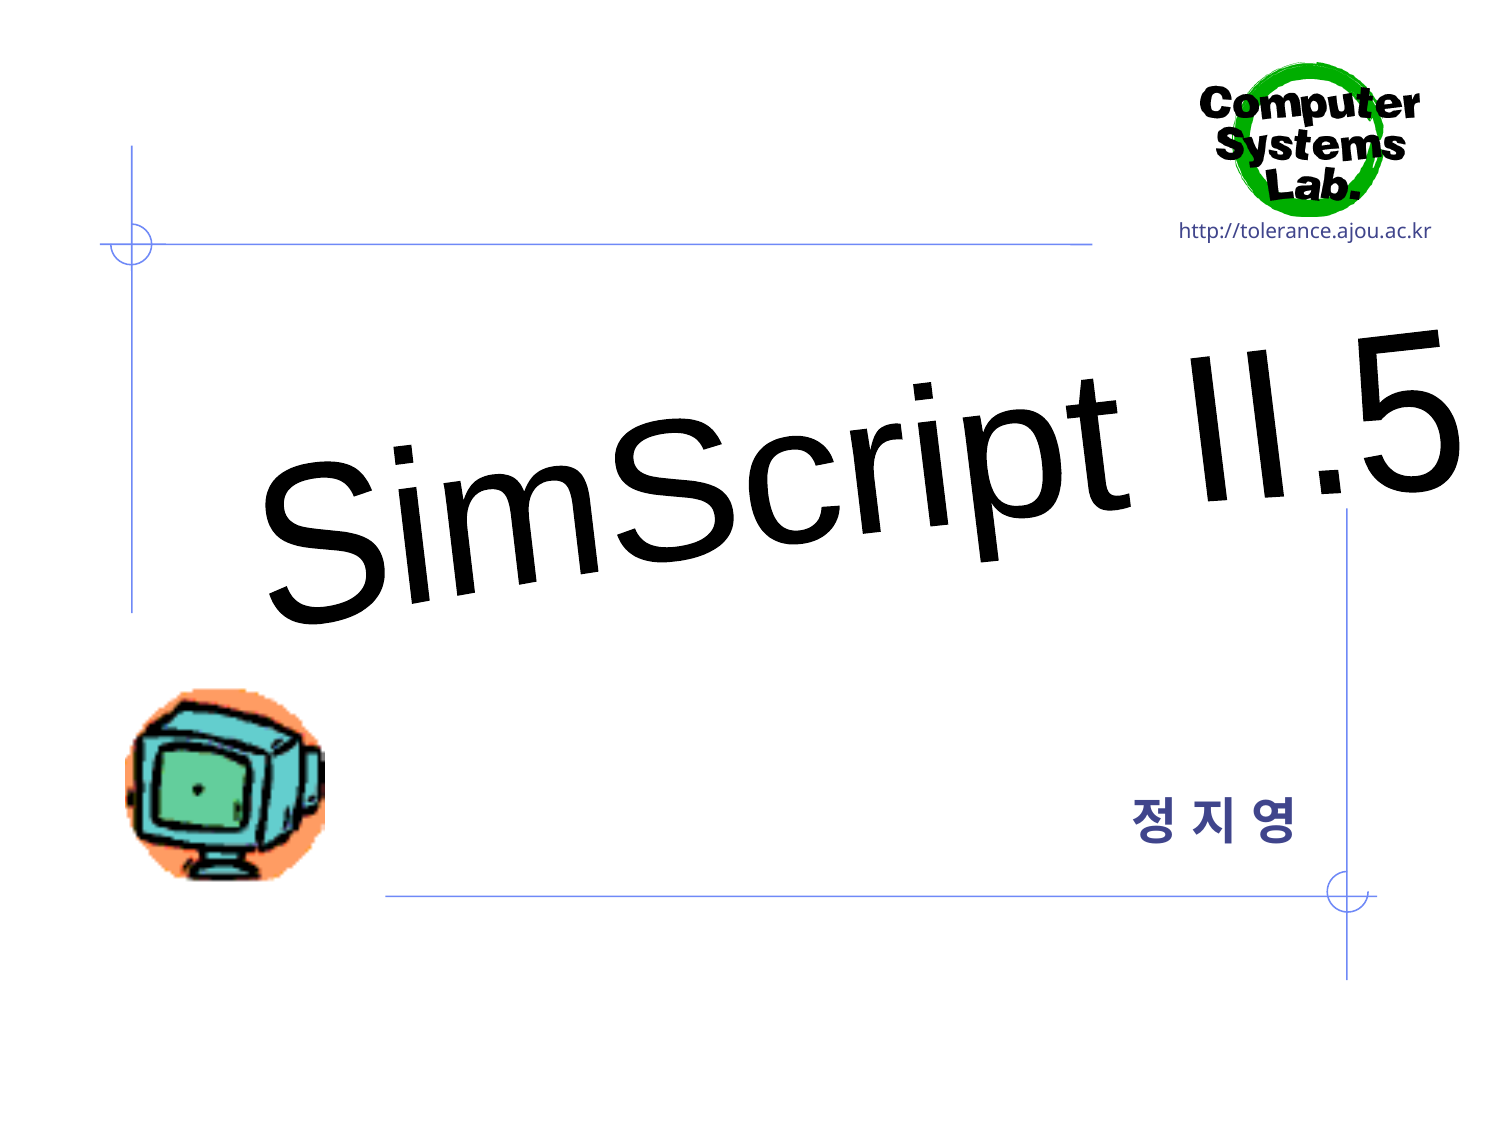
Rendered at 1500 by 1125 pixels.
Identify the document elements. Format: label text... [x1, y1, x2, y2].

picture [124, 687, 326, 888]
subtitle 정 지 영 [329, 781, 1313, 888]
picture [1200, 62, 1420, 217]
